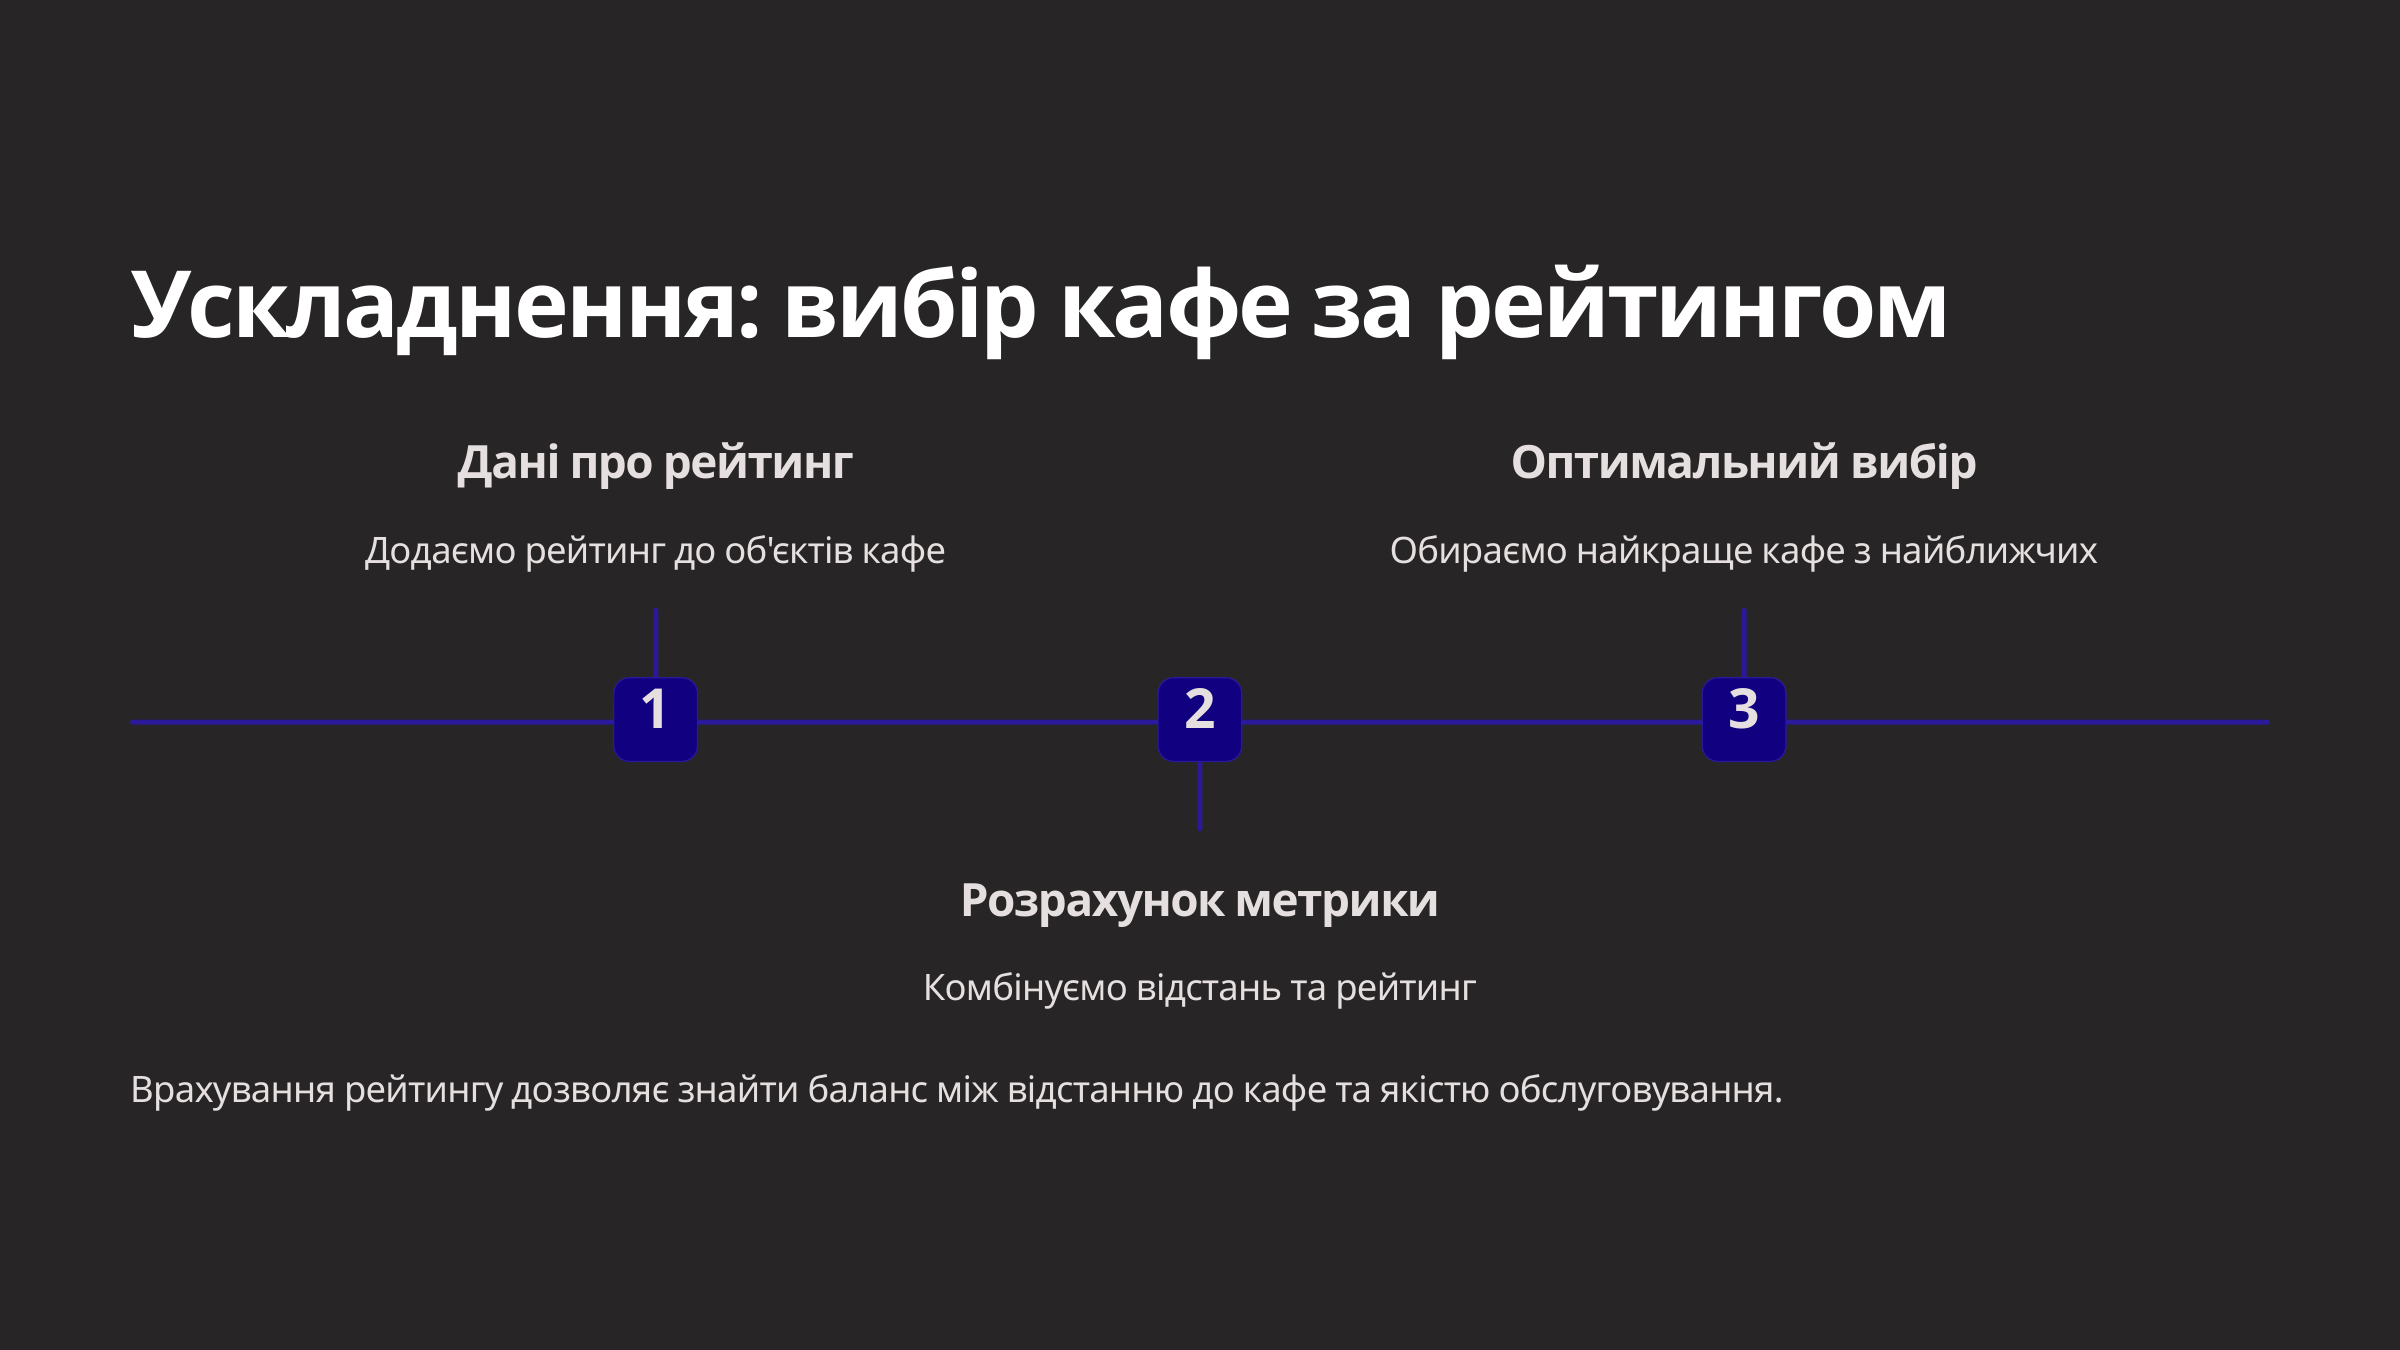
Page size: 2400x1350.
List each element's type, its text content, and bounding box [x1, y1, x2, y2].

text_box Ускладнення: вибір кафе за рейтингом [130, 240, 1865, 357]
text_box Додаємо рейтинг до об'єктів кафе [167, 511, 1145, 571]
text_box Розрахунок метрики [965, 868, 1435, 927]
text_box [130, 719, 613, 725]
text_box [1242, 719, 1702, 725]
text_box [1741, 607, 1747, 677]
text_box [653, 607, 659, 677]
text_box 3 [1716, 684, 1773, 755]
text_box Обираємо найкраще кафе з найближчих [1255, 511, 2233, 571]
text_box Оптимальний вибір [1511, 430, 1977, 489]
text_box [1787, 719, 2270, 725]
text_box [698, 719, 1158, 725]
text_box 2 [1172, 684, 1228, 755]
text_box 1 [627, 684, 684, 755]
text_box Дані про рейтинг [423, 430, 889, 489]
text_box Комбінуємо відстань та рейтинг [711, 948, 1689, 1009]
text_box [1702, 677, 1787, 762]
text_box [1158, 677, 1242, 762]
text_box [1197, 762, 1203, 832]
text_box [613, 677, 698, 762]
text_box Врахування рейтингу дозволяє знайти баланс між відстанню до кафе та якістю обслуговування. [130, 1050, 2270, 1110]
